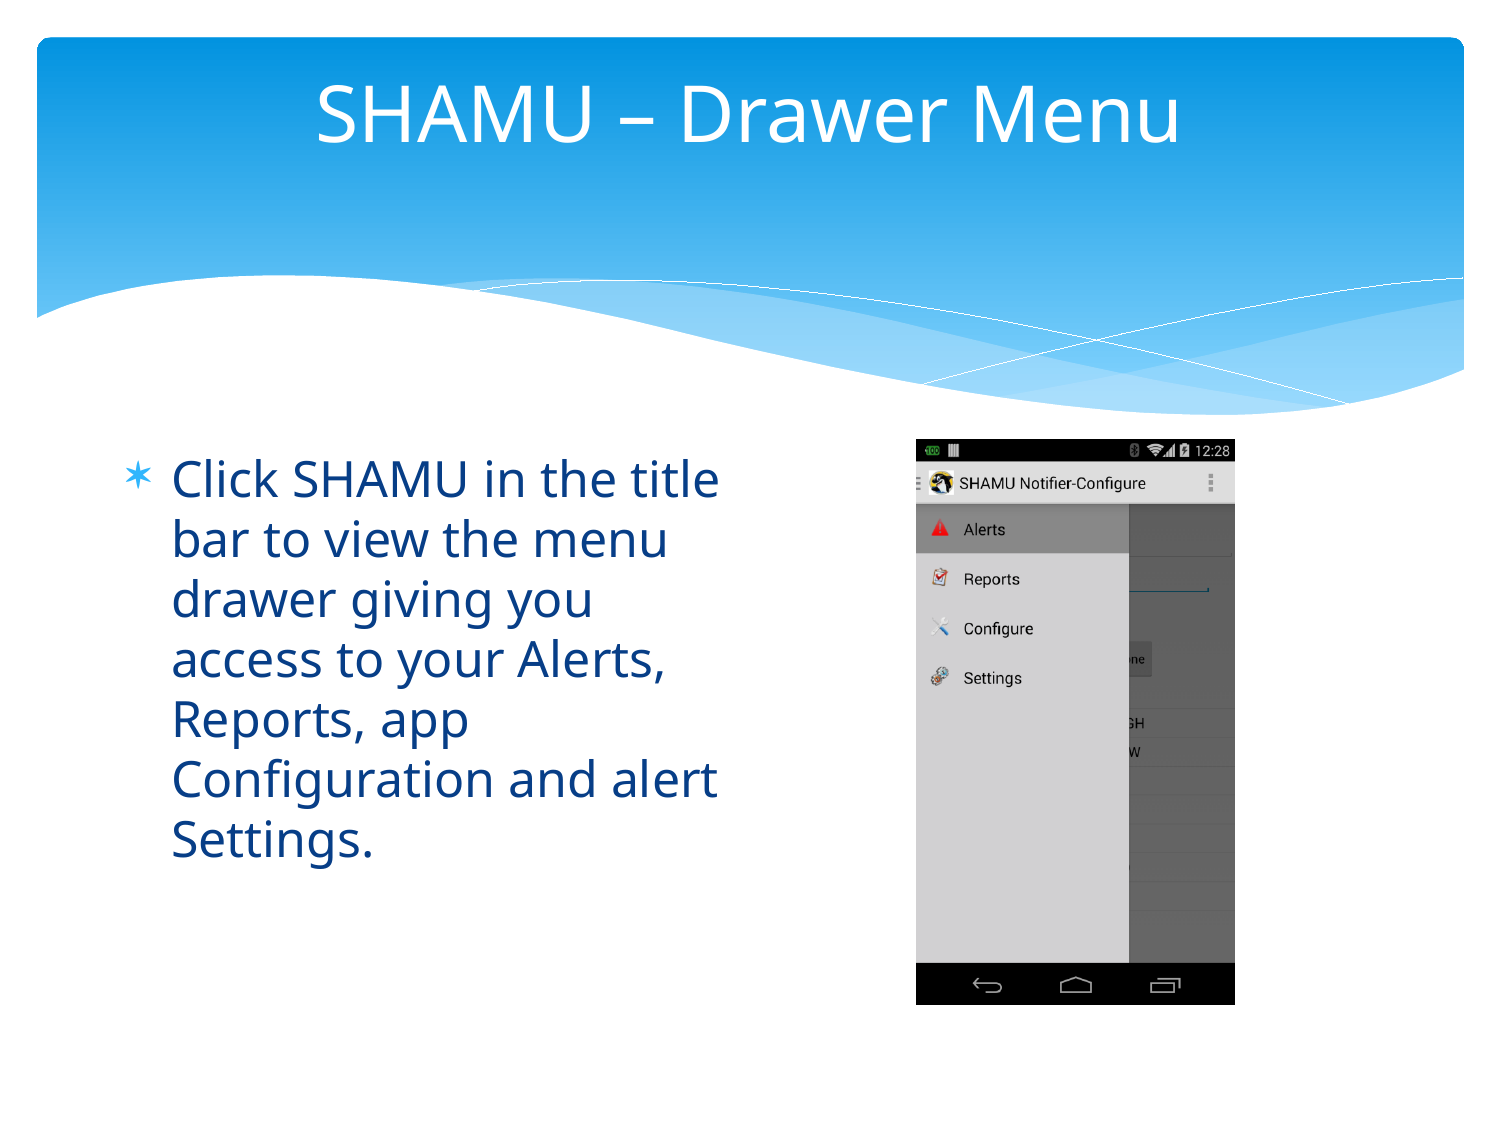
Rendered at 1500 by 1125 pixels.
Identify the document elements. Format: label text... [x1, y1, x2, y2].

title SHAMU – Drawer Menu [75, 55, 1425, 261]
list Click SHAMU in the title bar to view the menu drawer giving you access to your Alerts, Reports, app Configuration and alert Settings. [111, 439, 738, 1005]
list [916, 439, 1235, 1006]
